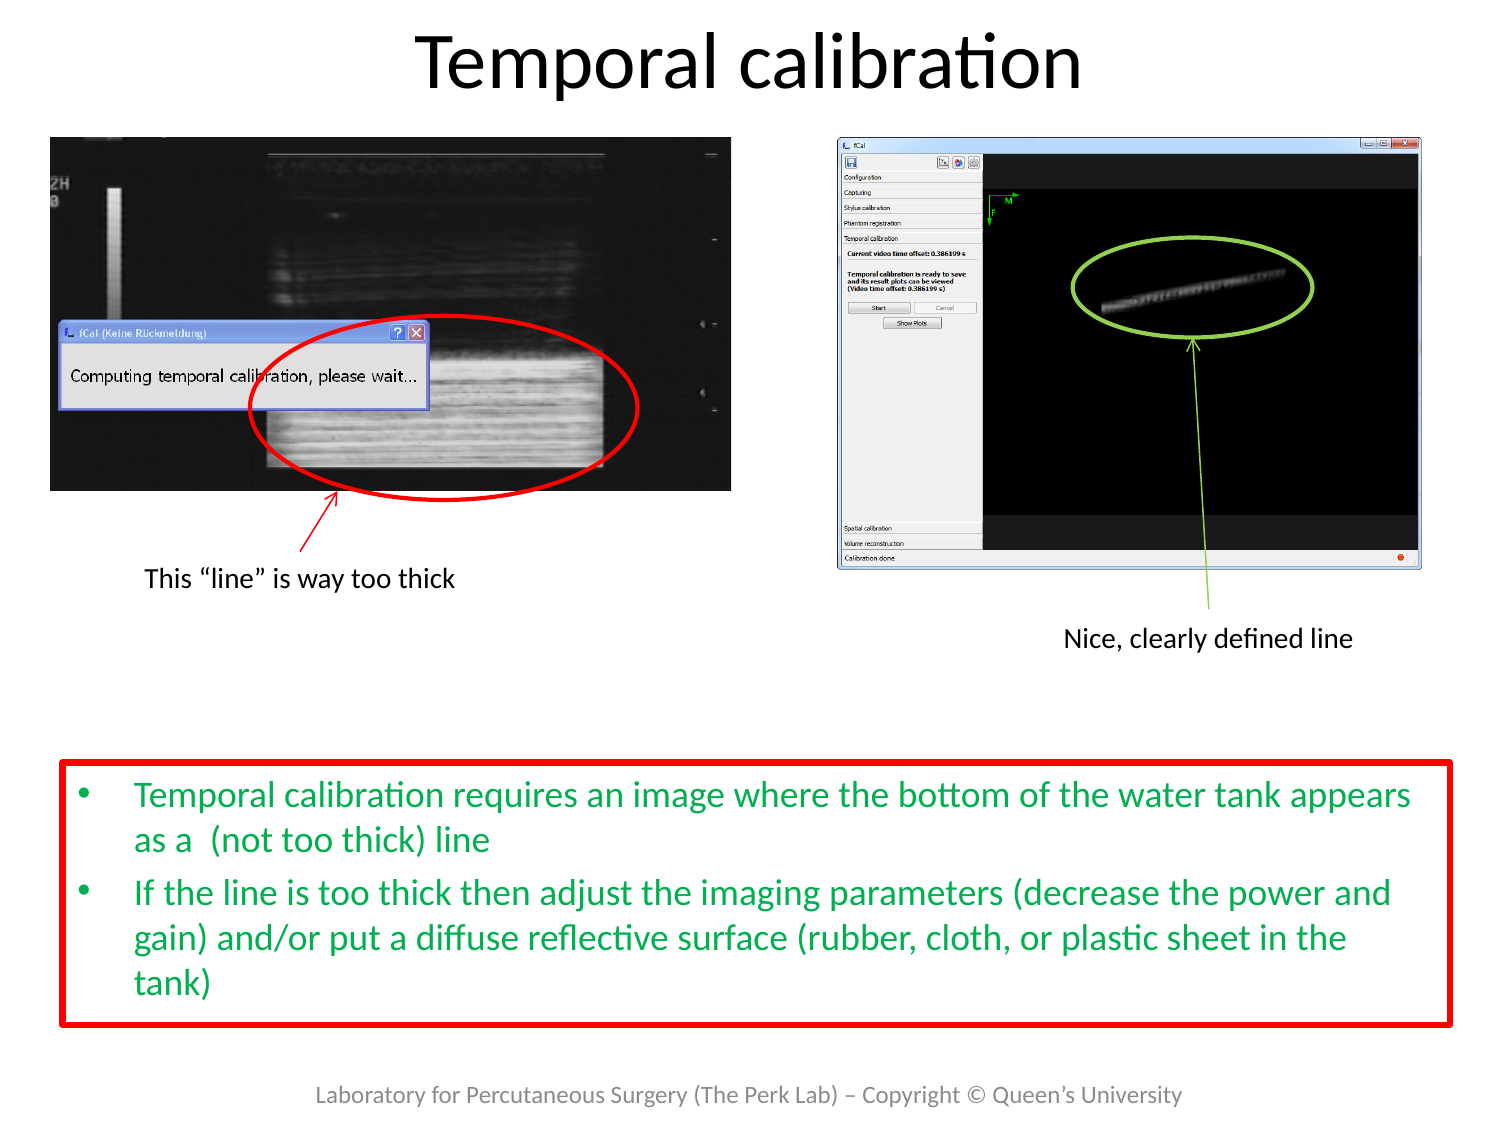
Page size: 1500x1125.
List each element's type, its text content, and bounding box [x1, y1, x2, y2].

title Temporal calibration [75, 0, 1425, 113]
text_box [1192, 337, 1209, 610]
text_box Nice, clearly defined line [1021, 611, 1397, 662]
picture [49, 137, 732, 492]
text_box Temporal calibration requires an image where the bottom of the water tank appears as a (not too thick) line If the line is too thick then adjust the imaging parameters (decrease the power and gain) and/or put a diffuse reflective surface (rubber, cloth, or plastic sheet in the tank) [62, 762, 1450, 1025]
text_box This “line” is way too thick [112, 551, 488, 602]
picture [837, 137, 1422, 570]
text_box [299, 490, 338, 552]
footer Laboratory for Percutaneous Surgery (The Perk Lab) – Copyright © Queen’s University [225, 1064, 1275, 1124]
